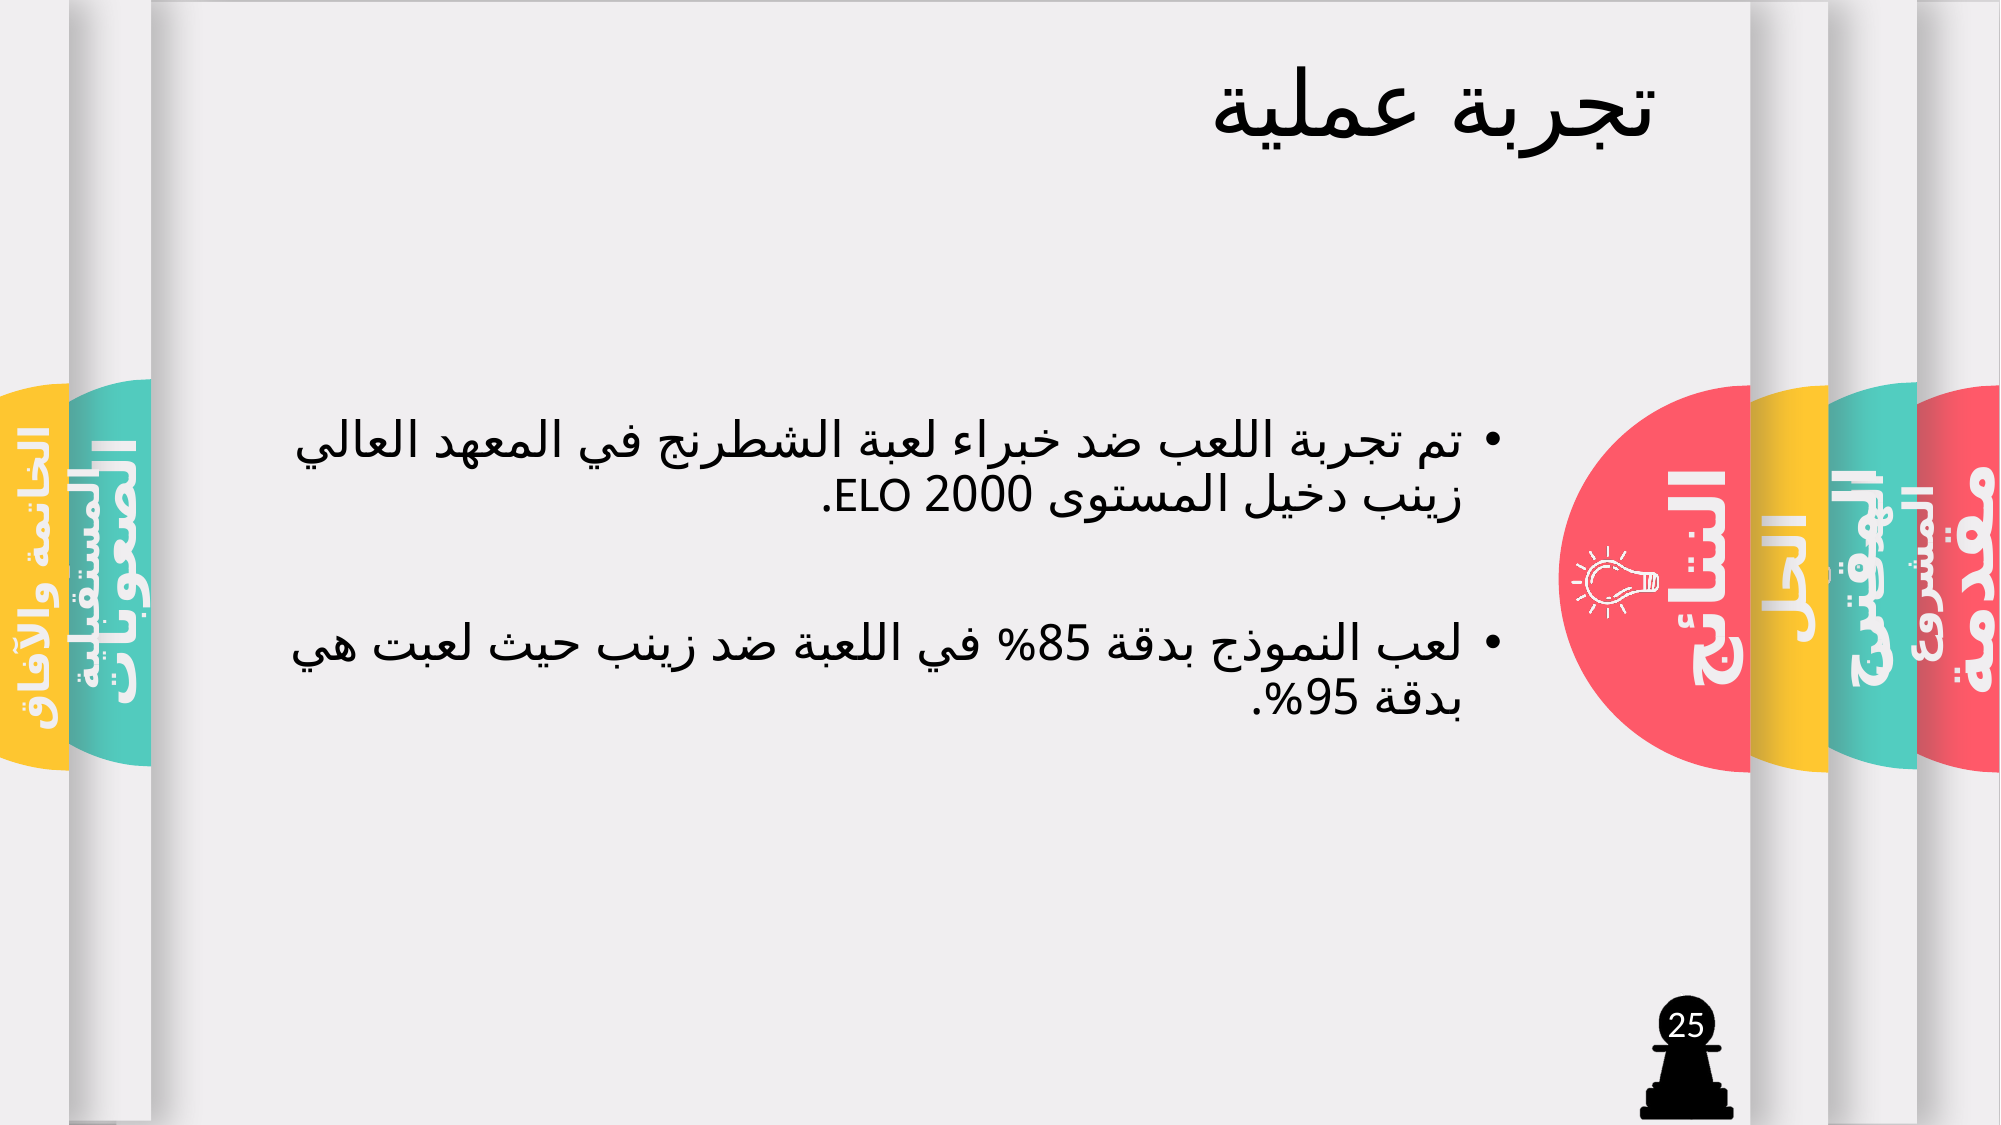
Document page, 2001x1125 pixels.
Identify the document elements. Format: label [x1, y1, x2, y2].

text_box [69, 0, 152, 1121]
picture [1624, 989, 1749, 1125]
text_box [0, 0, 69, 1125]
text_box [116, 1, 1751, 1125]
text_box [1751, 1, 1829, 1125]
text_box [1829, 1, 2000, 1125]
text_box [152, 0, 1918, 1124]
